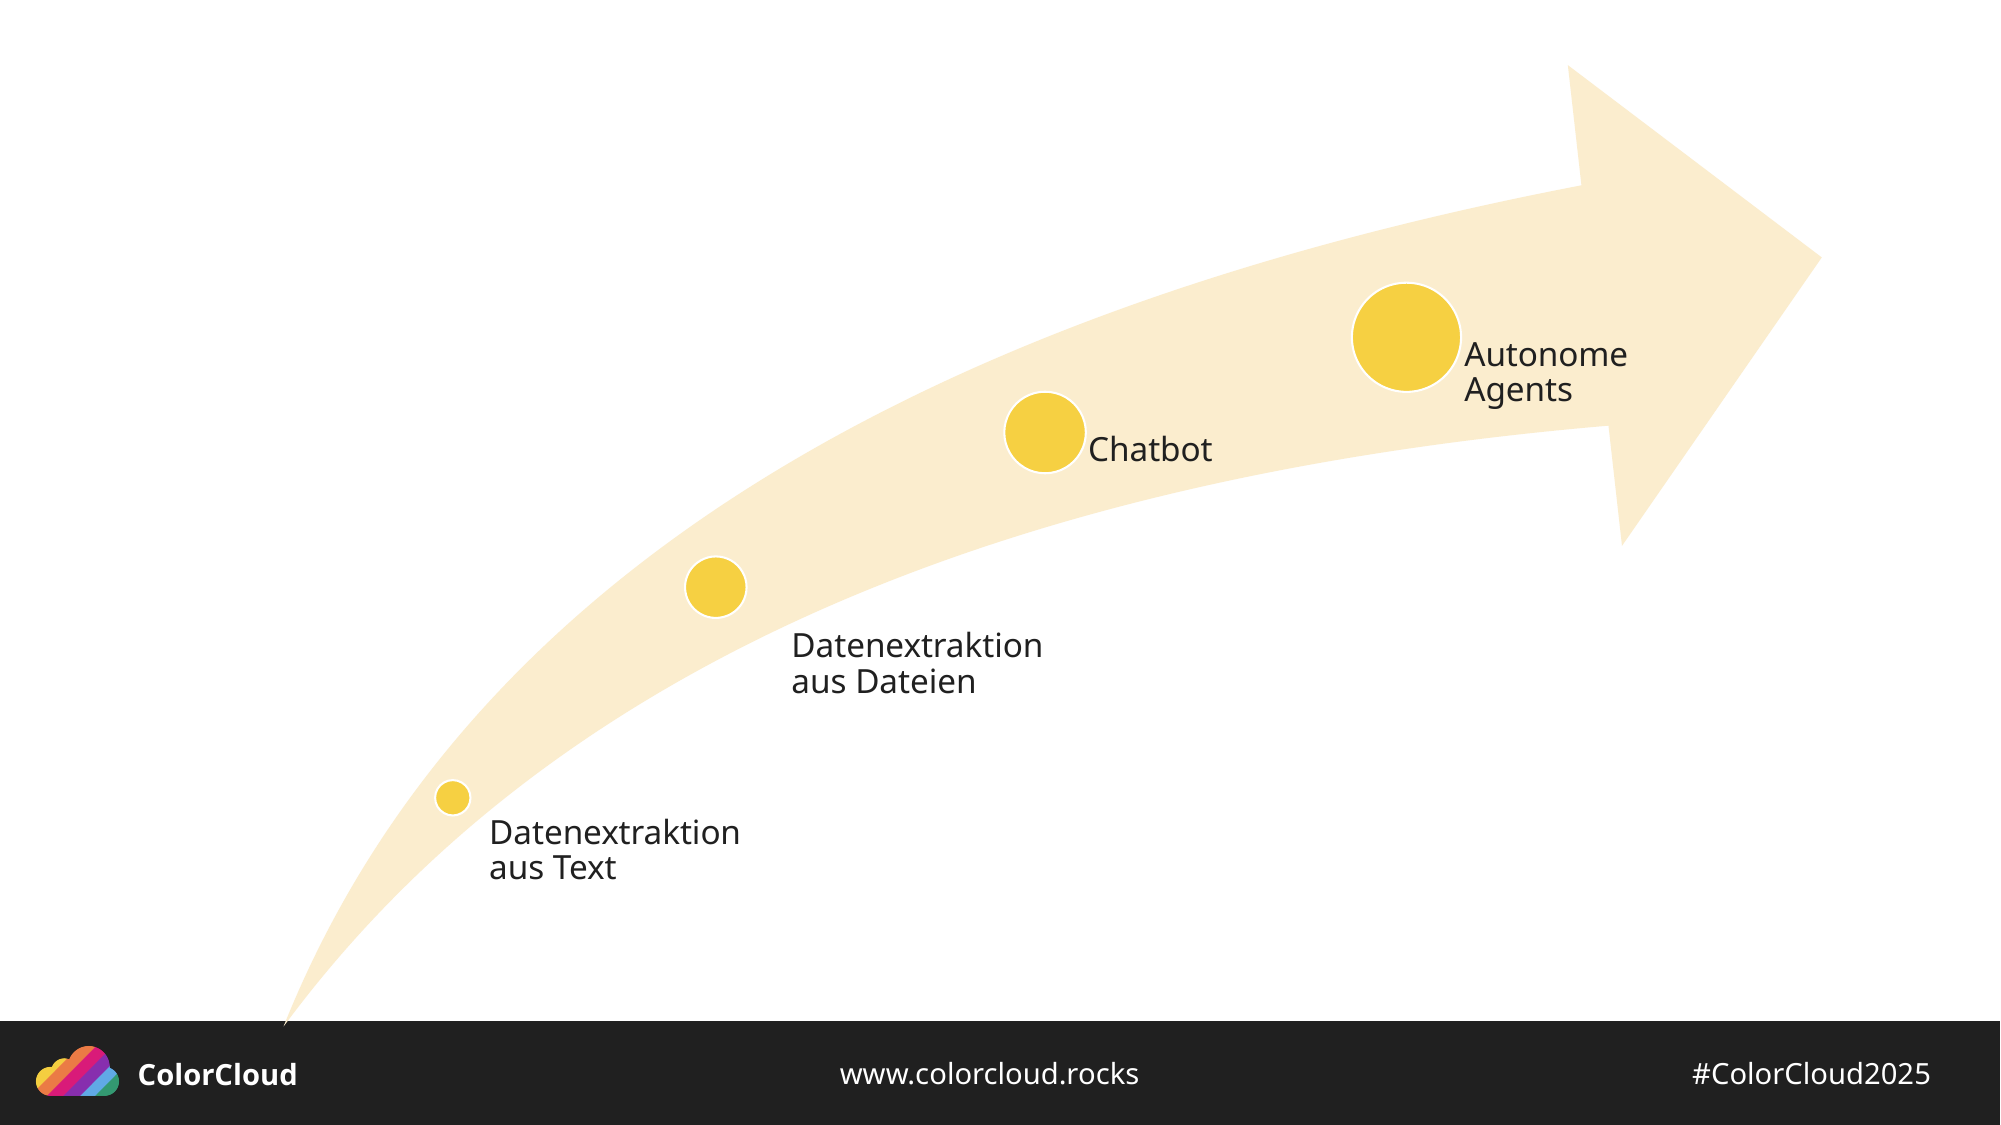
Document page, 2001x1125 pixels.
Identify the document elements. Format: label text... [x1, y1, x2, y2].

text_box Autonome Agents [1406, 337, 1730, 1027]
text_box [1350, 281, 1463, 393]
text_box [1003, 390, 1087, 475]
text_box [434, 779, 472, 817]
text_box [684, 555, 748, 619]
picture [17, 1039, 138, 1103]
text_box Datenextraktion aus Text [470, 815, 758, 1045]
text_box Chatbot [1044, 432, 1369, 1027]
text_box [283, 65, 1822, 1027]
text_box Datenextraktion aus Dateien [758, 629, 1082, 1069]
